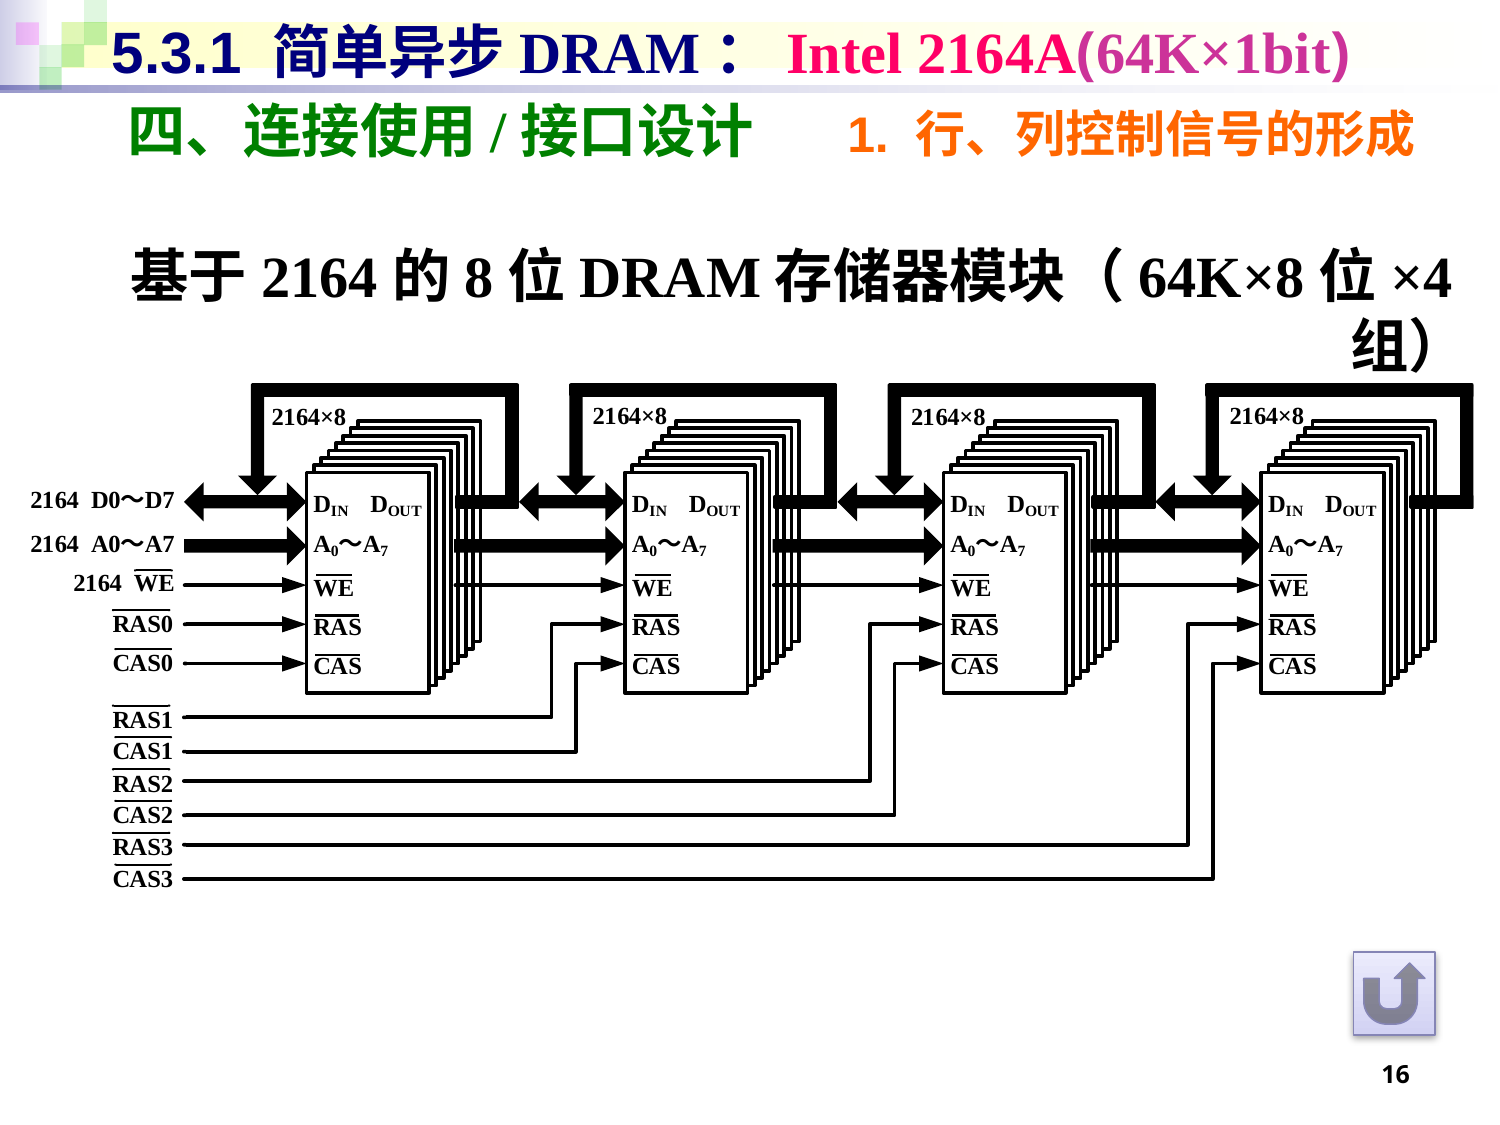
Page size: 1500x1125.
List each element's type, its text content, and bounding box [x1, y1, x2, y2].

text_box 四、连接使用/接口设计 1. 行、列控制信号的形成 [112, 86, 1471, 181]
list 基于2164的8位DRAM存储器模块（64K×8位×4组） [52, 231, 1483, 327]
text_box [16, 381, 1474, 906]
slide_number 16 [1074, 1046, 1426, 1101]
title 5.3.1 简单异步DRAM：Intel 2164A(64K×1bit) [96, 6, 1448, 94]
text_box [1353, 951, 1436, 1036]
